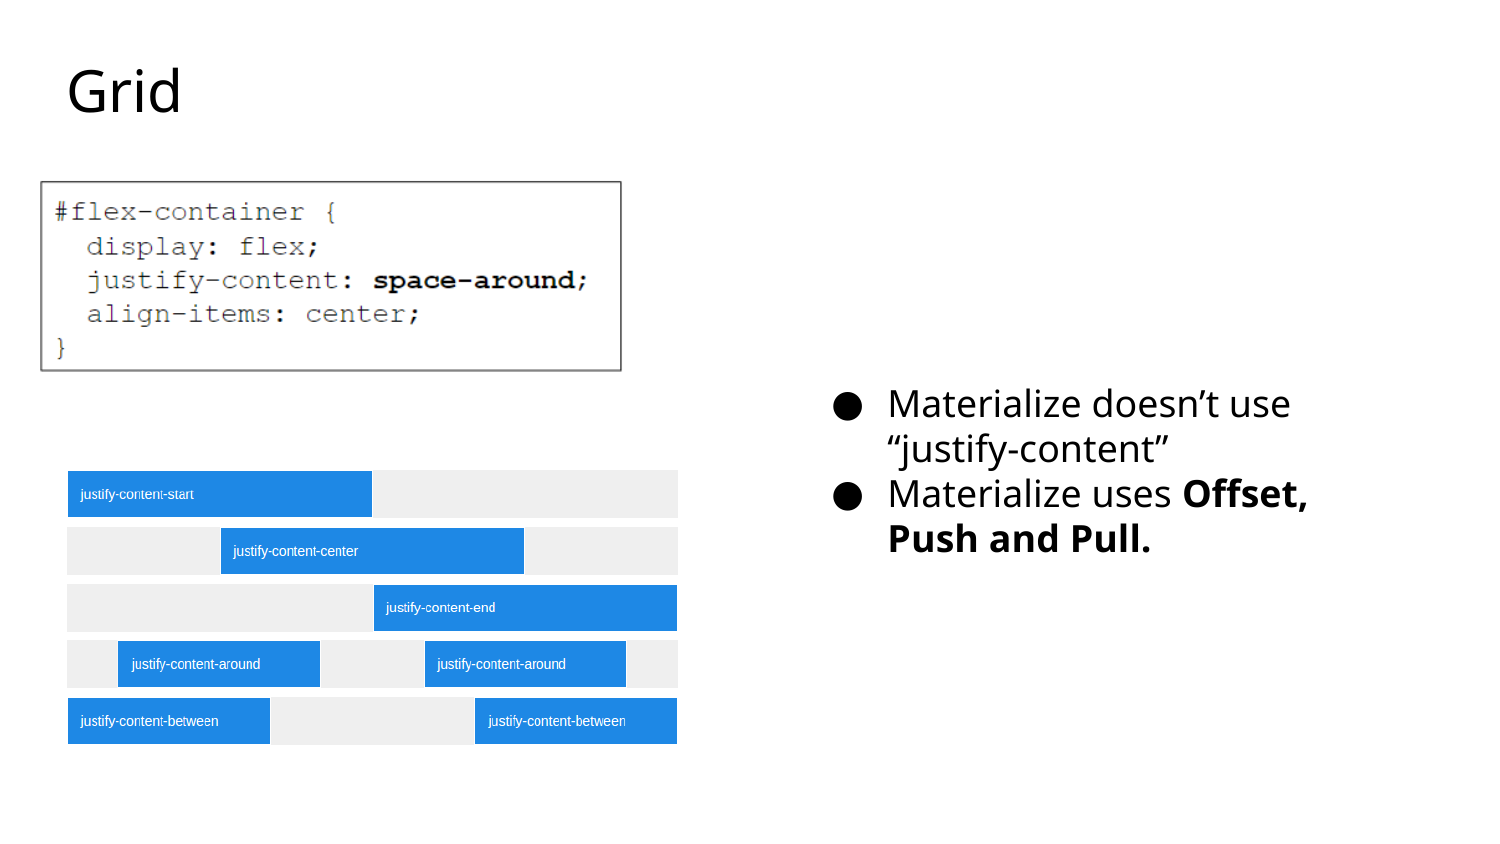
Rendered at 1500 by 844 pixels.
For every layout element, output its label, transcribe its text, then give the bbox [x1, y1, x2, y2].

picture [23, 445, 708, 774]
title Grid [51, 39, 1449, 134]
text_box Materialize doesn’t use “justify-content” Materialize uses Offset, Push and Pull. [797, 165, 1389, 774]
picture [23, 165, 644, 388]
